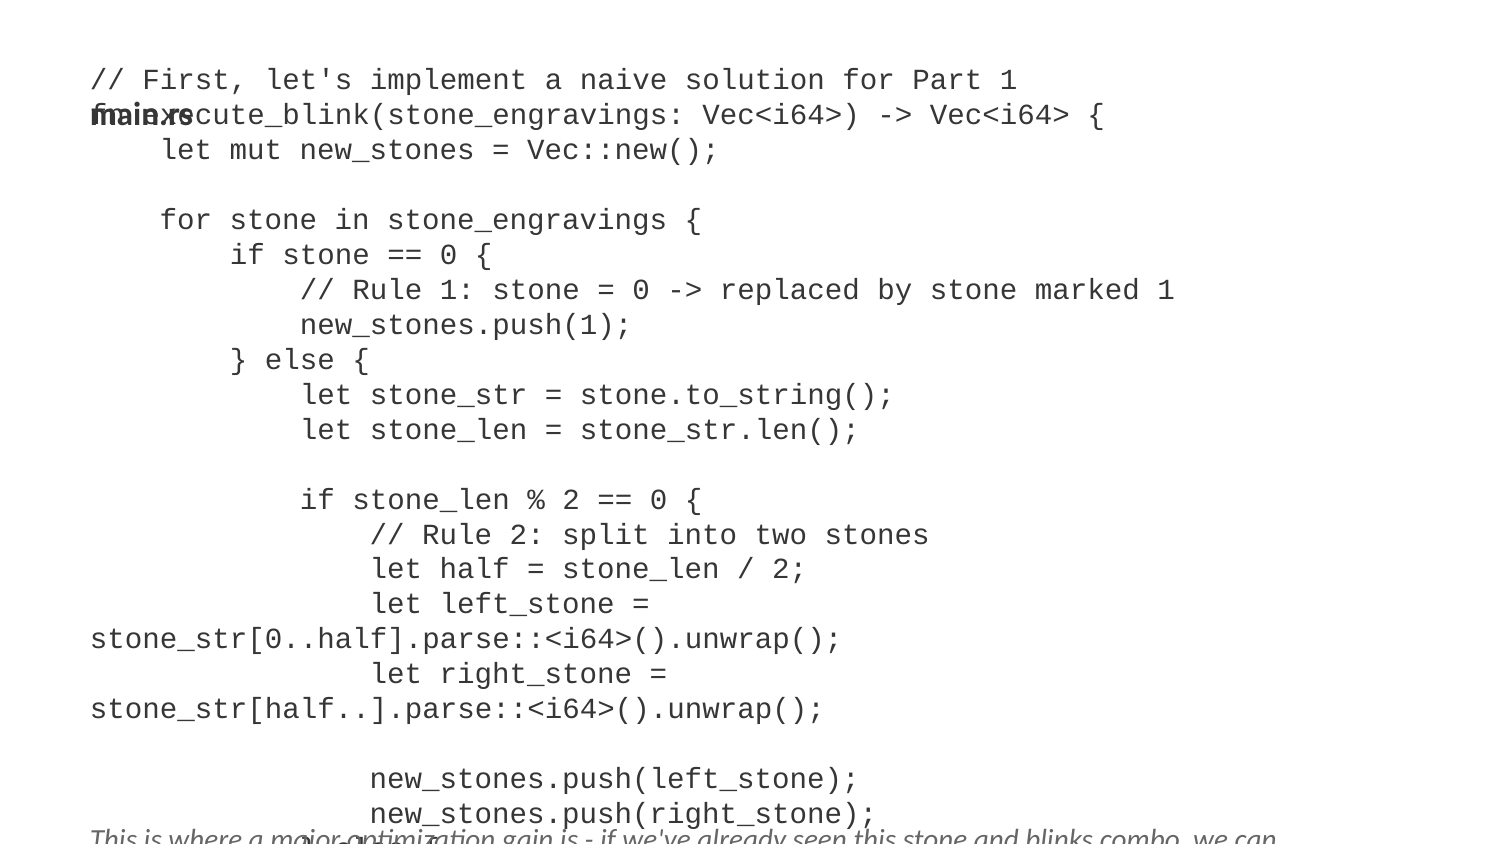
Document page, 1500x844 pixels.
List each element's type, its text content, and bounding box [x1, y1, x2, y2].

text_box main.rs [74, 74, 1425, 150]
text_box use std::collections::HashMap; use std::fs::File; use std::io::{self, BufRead, BufReader}; use std::path::Path; type MemoKey = (i64, usize); // (stone_value, blinks_remaining) type MemoMap = HashMap<MemoKey, usize>; fn read_lines_as_int_arrays<P>(filename: P, sep: &str) -> io::Result<Vec<Vec<i32>>> where P: AsRef<Path>, { let file = File::open(filename)?; let reader = BufReader::new(file); let lines: Vec<Result<String, io::Error>> = reader.lines().collect(); let mut int_arrays: Vec<Vec<i32>> = Vec::new(); // split each line by the passed in sep and parse each element as an integer for line in lines { let line: String = line?; let int_array: Vec<i32> = line.split(sep).map(|x| x.parse::<i32>().unwrap()).collect(); int_arrays.push(int_array); } Ok(int_arrays) } fn main() { run_part_one(); } // First, let's implement a naive solution for Part 1 fn execute_blink(stone_engravings: Vec<i64>) -> Vec<i64> { let mut new_stones = Vec::new(); for stone in stone_engravings { if stone == 0 { // Rule 1: stone = 0 -> replaced by stone marked 1 new_stones.push(1); } else { let stone_str = stone.to_string(); let stone_len = stone_str.len(); if stone_len % 2 == 0 { // Rule 2: split into two stones let half = stone_len / 2; let left_stone = stone_str[0..half].parse::<i64>().unwrap(); let right_stone = stone_str[half..].parse::<i64>().unwrap(); new_stones.push(left_stone); new_stones.push(right_stone); } else { // Rule 3: multiply by 2024 new_stones.push(stone * 2024); } } } new_stones } pub fn run_part_one() -> std::io::Result<()> { let input = read_lines_as_int_arrays("src/day_11/input.txt", "")?; let initial_stone_engravings: Vec<i64> = input[0].iter().map(|&x| x as i64).collect(); let mut stone_engravings = initial_stone_engravings.clone(); for _ in 0..25 { stone_engravings = execute_blink(stone_engravings); } println!("Count of stones after 25 blinks: {}", stone_engravings.len()); Ok(()) } fn count_stones_recursive(stone: i64, blinks: usize, memo: &mut MemoMap) -> usize { if blinks == 0 { return 1; } let key = (stone, blinks); if let Some(&count) = memo.get(&key) { return count; } let result = if stone == 0 { count_stones_recursive(1, blinks - 1, memo) } else { let digit_count = stone.to_string().len(); if digit_count % 2 == 0 { let stone_str = stone.to_string(); [74, 179, 1425, 780]
text_box This is where a major optimization gain is - if we've already seen this stone and blinks combo, we can immediately return the count that this number of blinks results in for this stone! [74, 794, 1425, 844]
